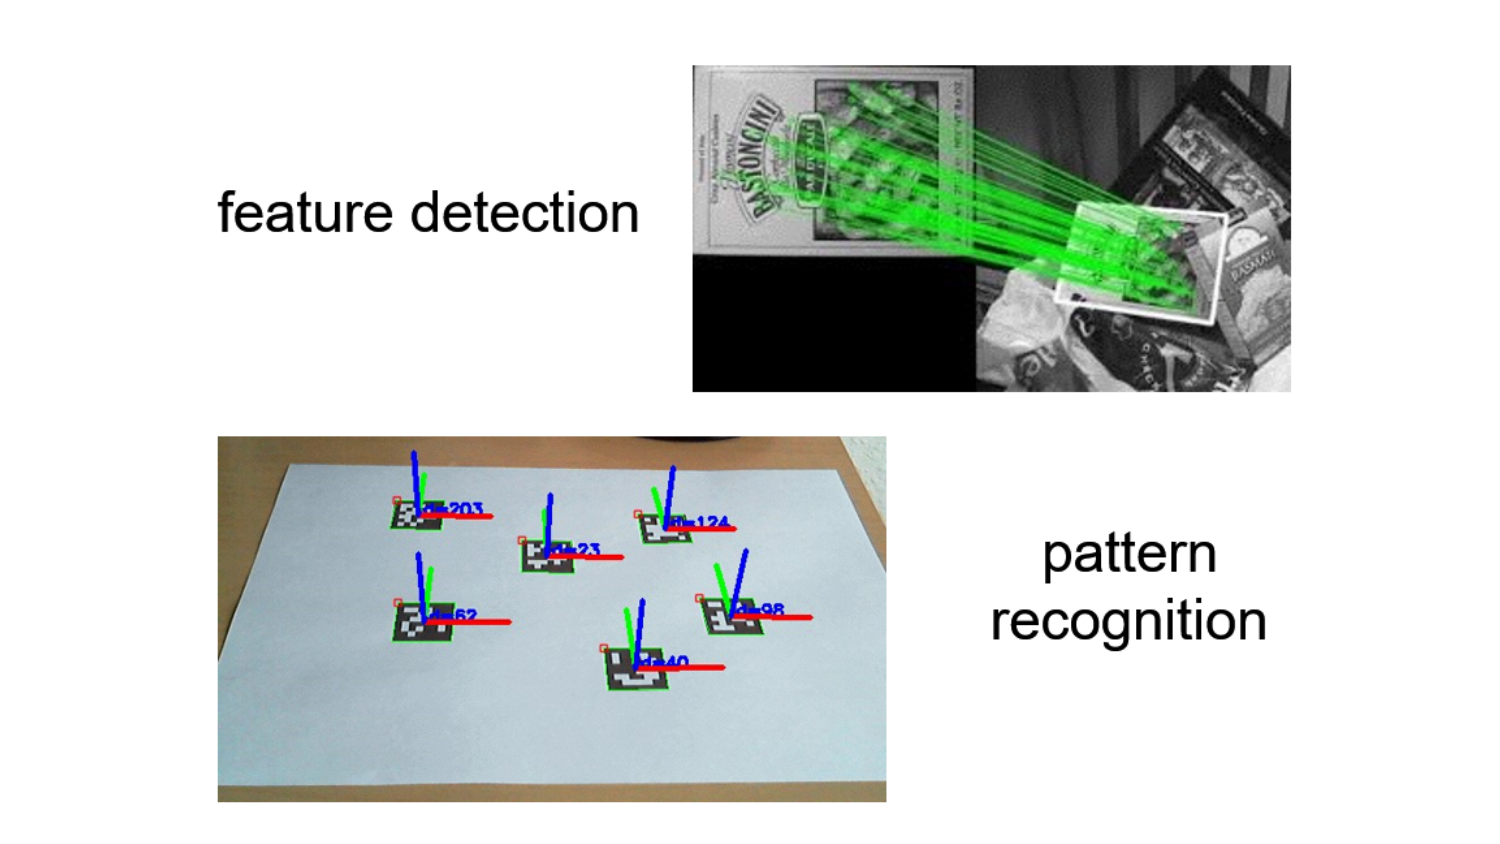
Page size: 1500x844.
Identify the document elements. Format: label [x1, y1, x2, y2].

picture [188, 0, 1312, 844]
